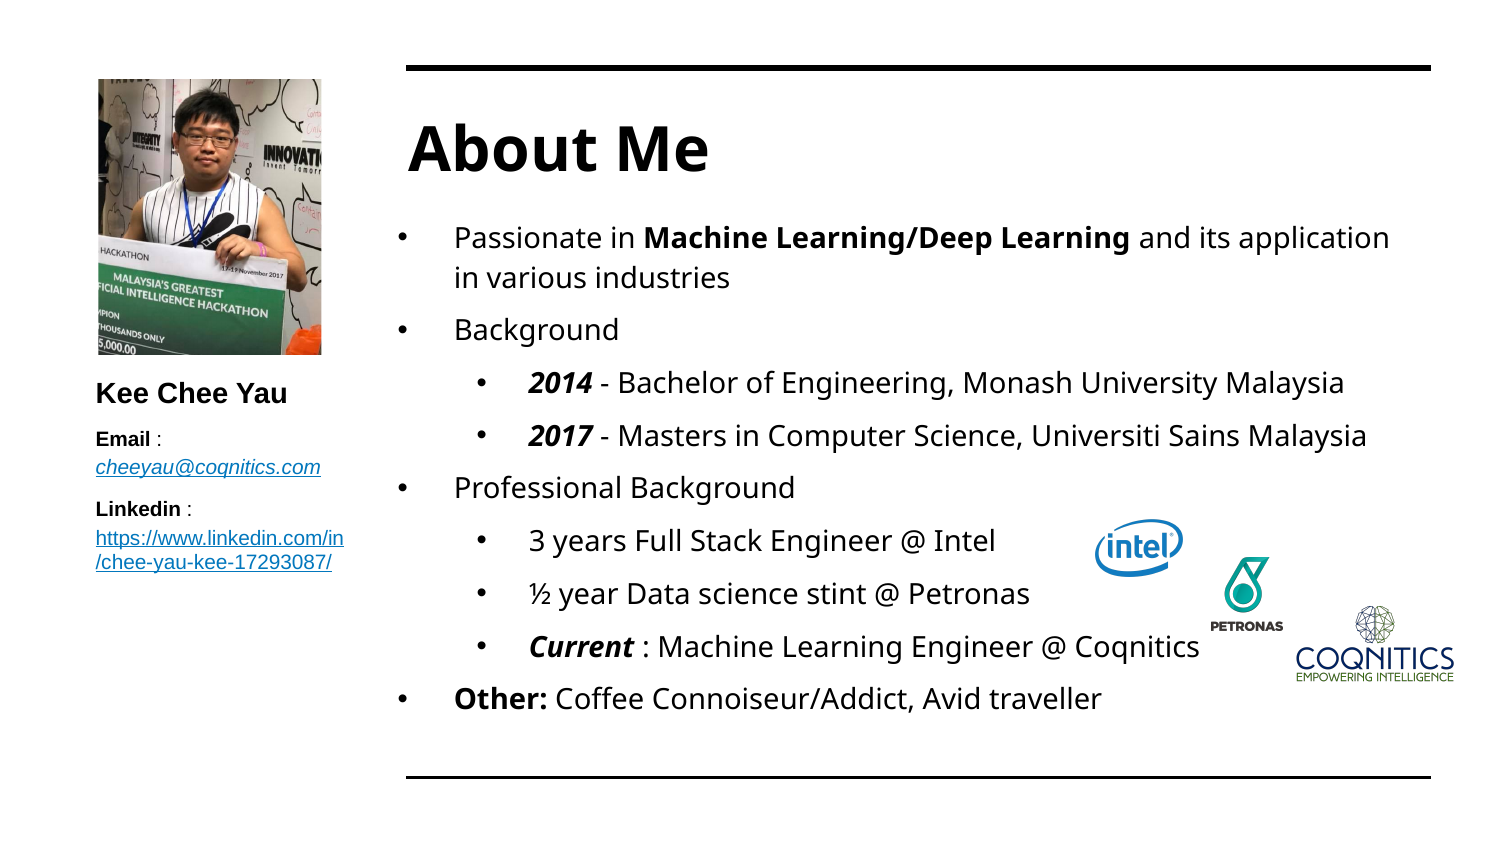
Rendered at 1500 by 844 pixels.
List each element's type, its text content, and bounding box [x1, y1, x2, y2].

text_box Kee Chee Yau Email : cheeyau@coqnitics.com Linkedin : https://www.linkedin.com/in/chee-yau-kee-17293087/ [80, 354, 362, 548]
title About Me [393, 94, 1431, 199]
list Passionate in Machine Learning/Deep Learning and its application in various industries Background 2014 - Bachelor of Engineering, Monash University Malaysia 2017 - Masters in Computer Science, Universiti Sains Malaysia Professional Background 3 years Full Stack Engineer @ Intel ½ year Data science stint @ Petronas Current : Machine Learning Engineer @ Coqnitics Other: Coffee Connoiseur/Addict, Avid traveller [382, 198, 1420, 692]
picture [98, 79, 322, 355]
picture [1095, 518, 1183, 577]
picture [1210, 557, 1283, 631]
picture [1290, 593, 1464, 692]
